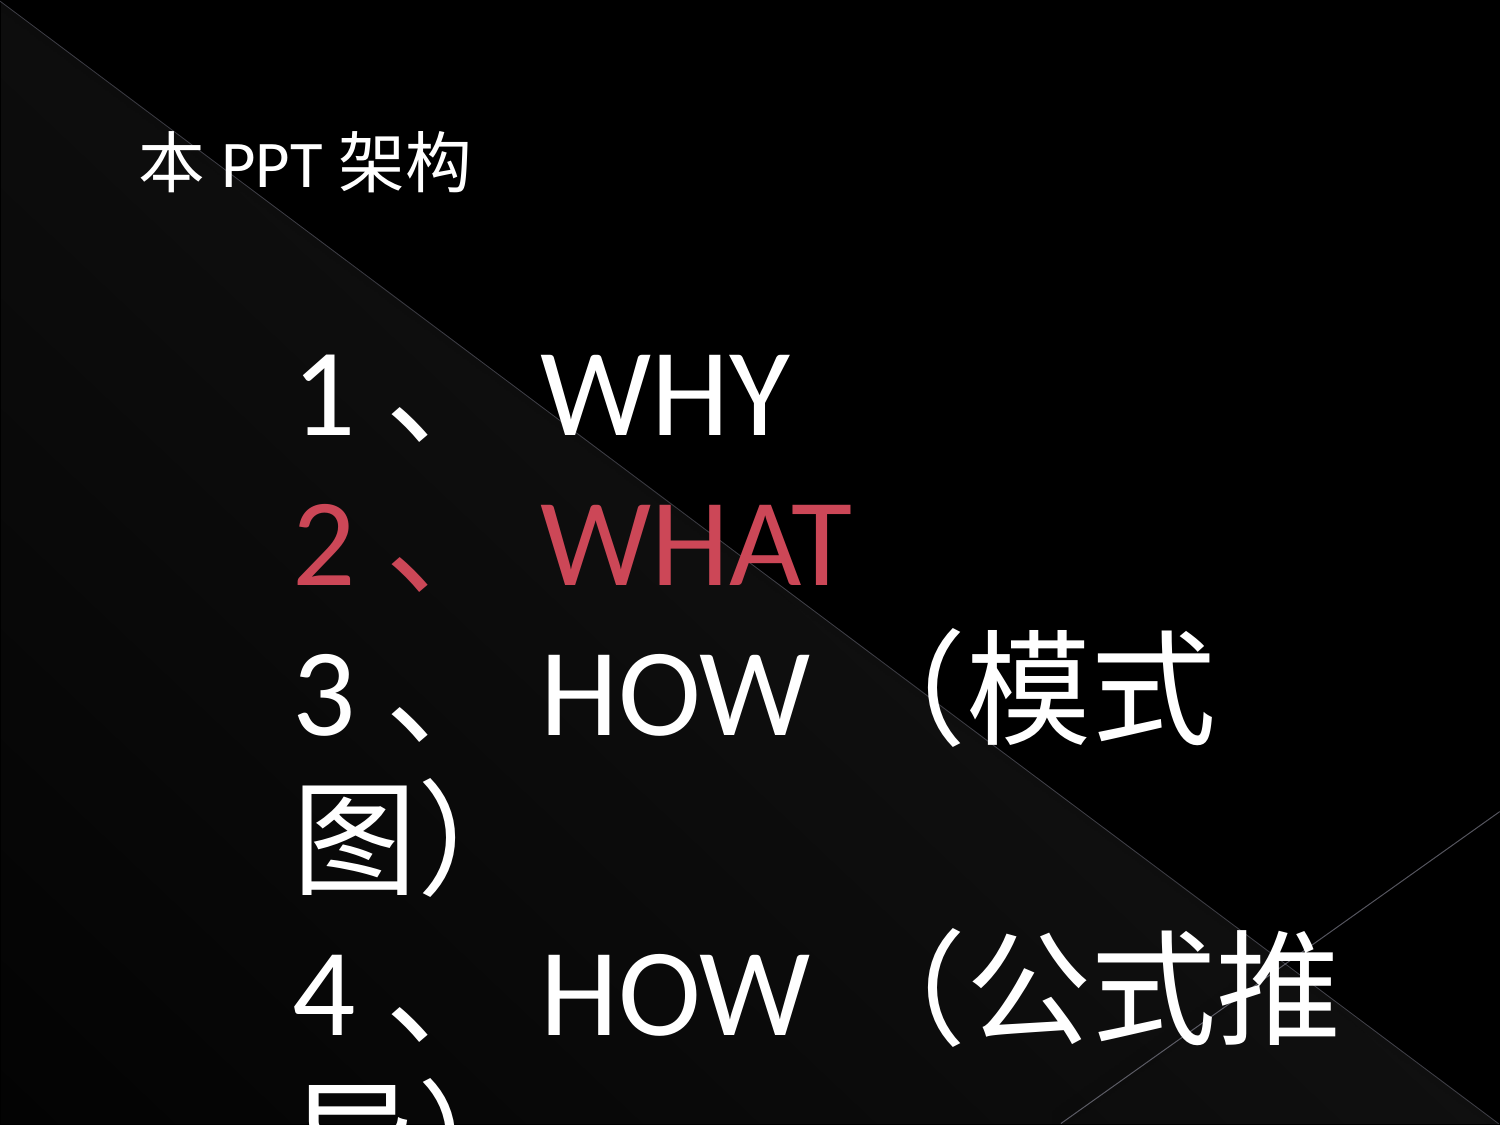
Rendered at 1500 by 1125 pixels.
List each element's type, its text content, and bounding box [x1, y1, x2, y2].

text_box 本PPT架构 [123, 113, 621, 209]
text_box 1、WHY 2、WHAT 3、HOW（模式图） 4、HOW（公式推导） [277, 302, 1412, 1125]
